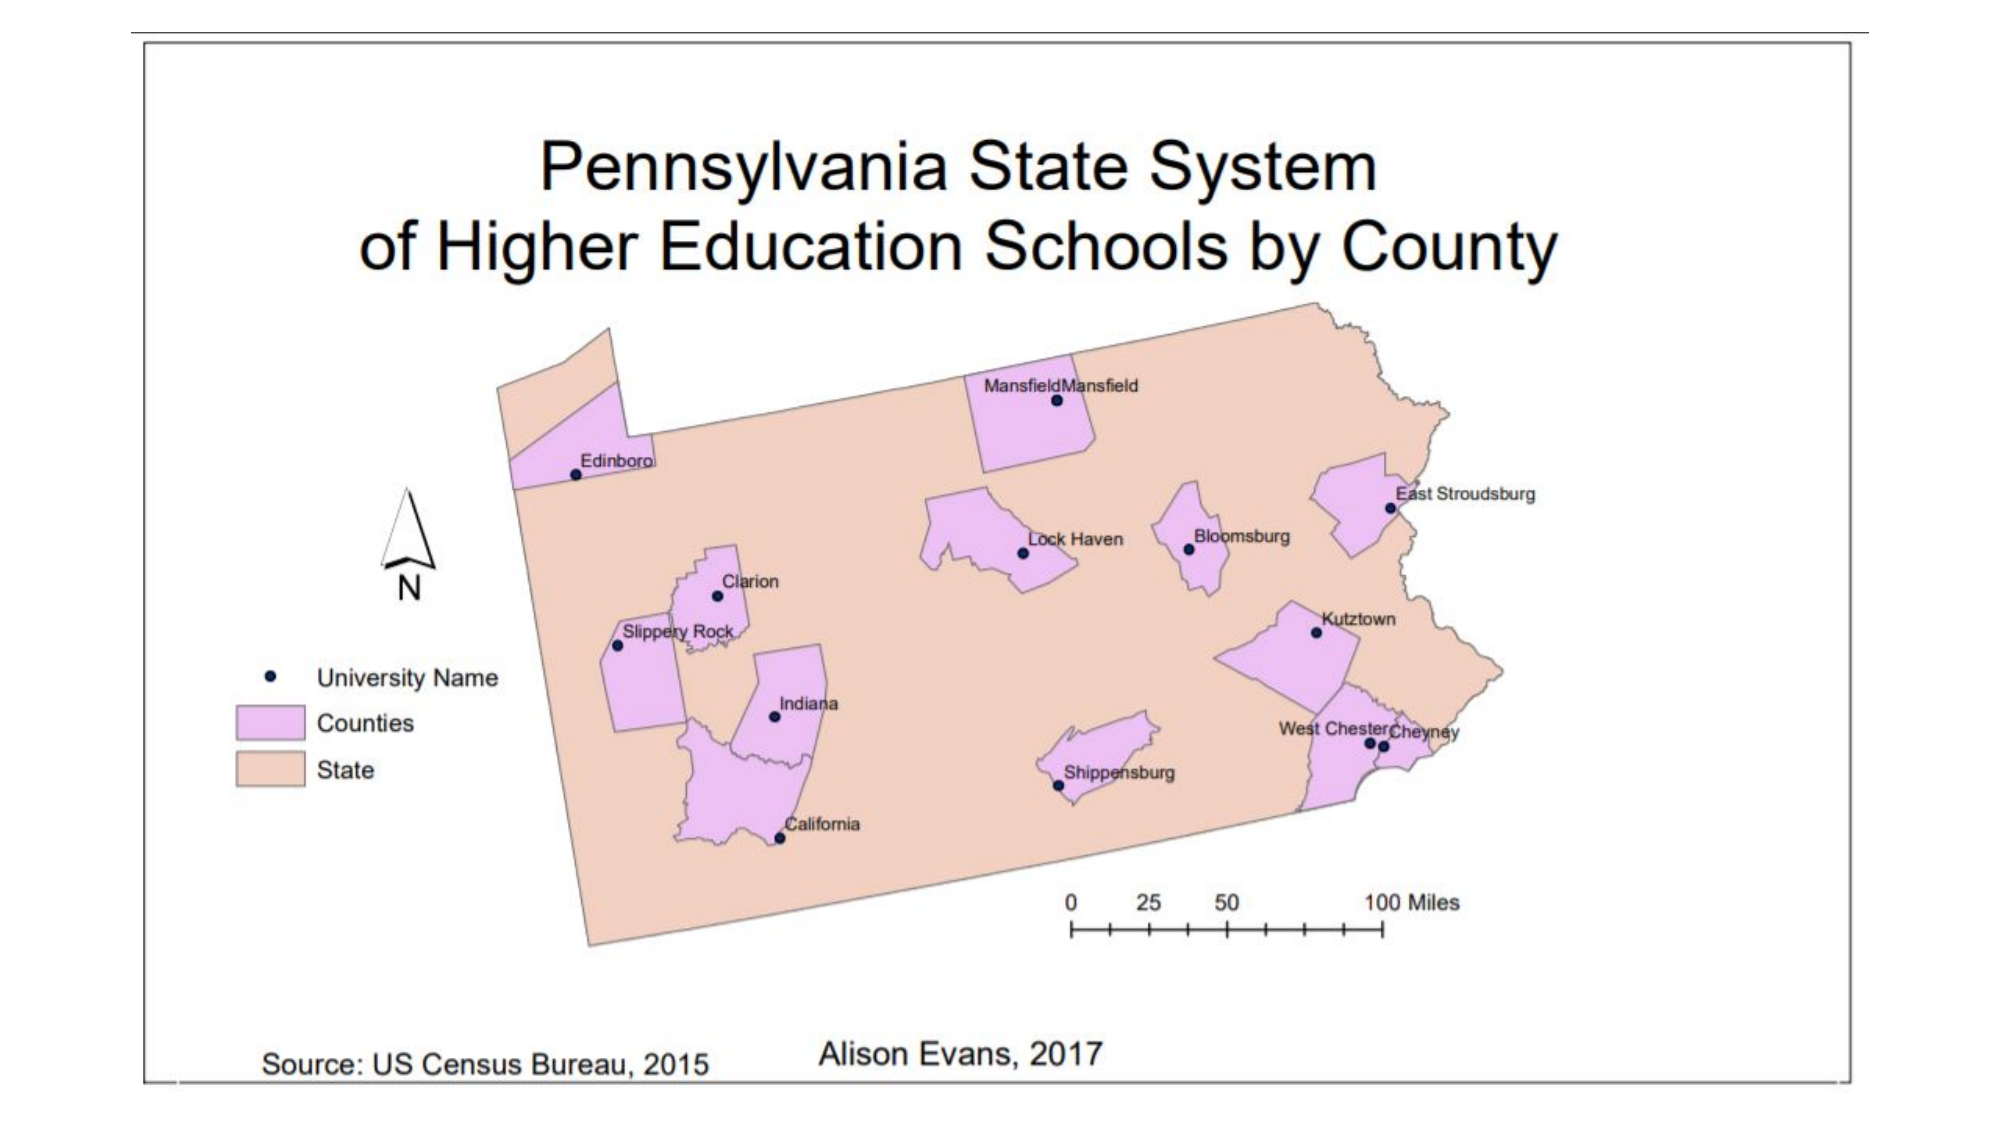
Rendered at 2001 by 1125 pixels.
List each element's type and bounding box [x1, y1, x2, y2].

picture [131, 32, 1869, 1093]
